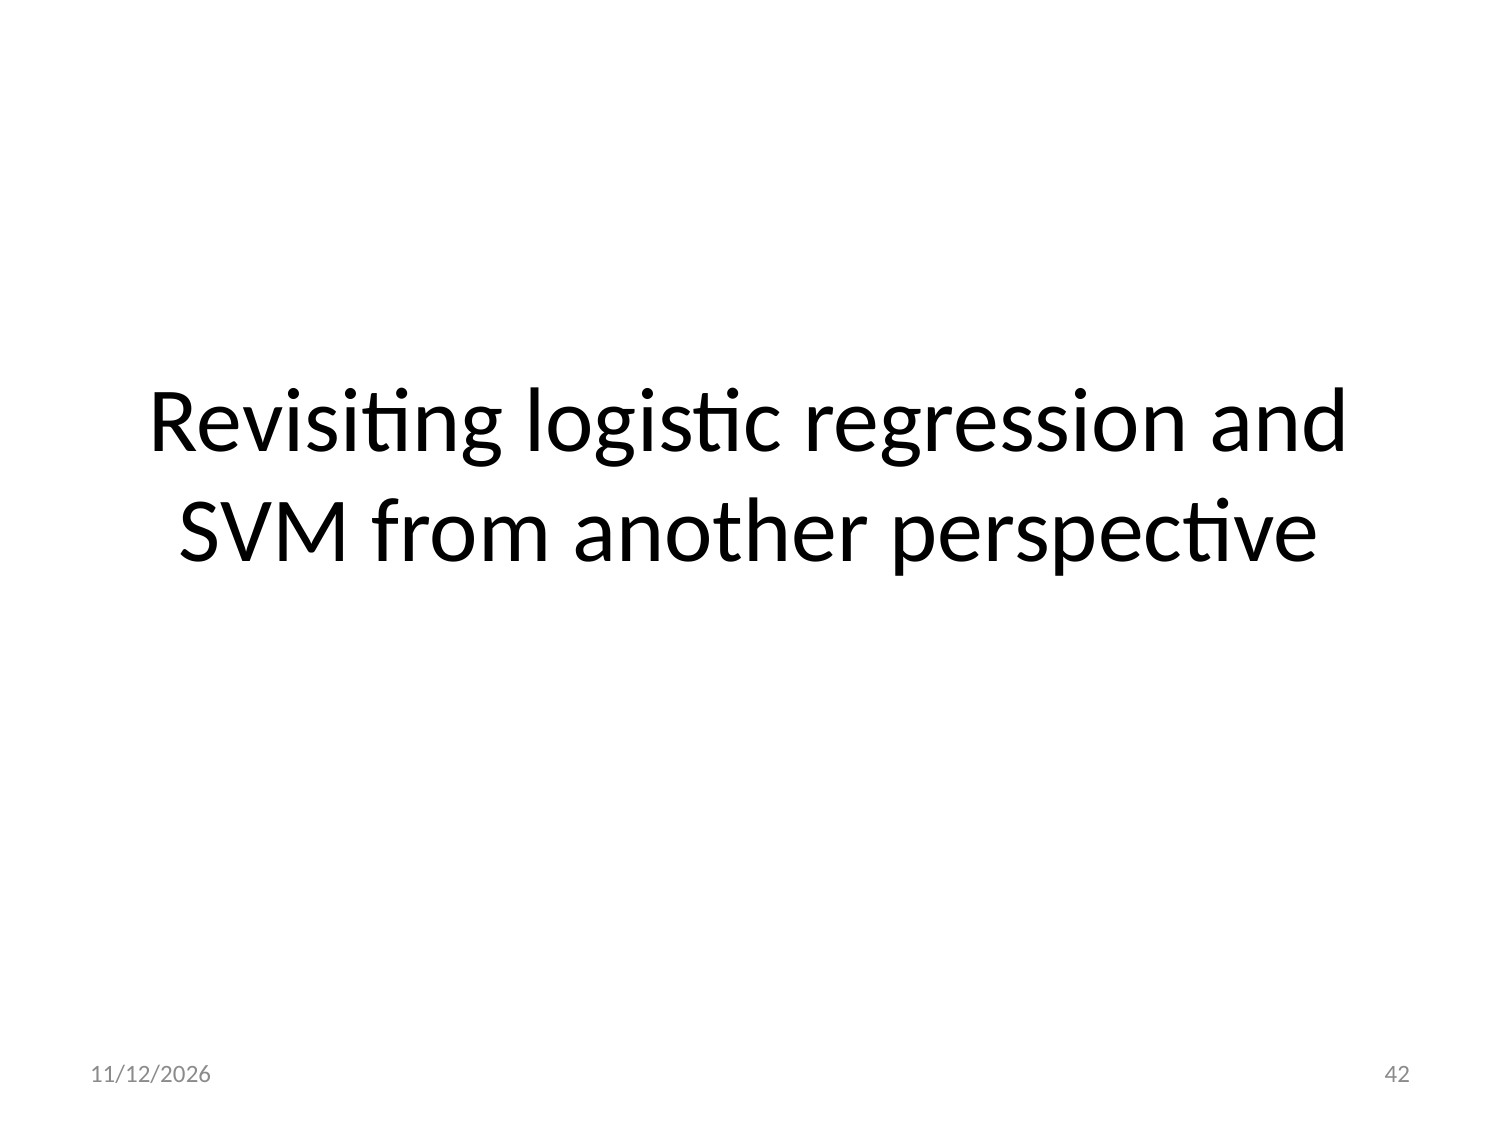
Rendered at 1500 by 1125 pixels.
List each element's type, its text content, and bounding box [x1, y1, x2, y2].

slide_number 42 [1074, 1042, 1425, 1103]
title Revisiting logistic regression and SVM from another perspective [112, 349, 1388, 591]
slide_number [75, 1042, 425, 1103]
